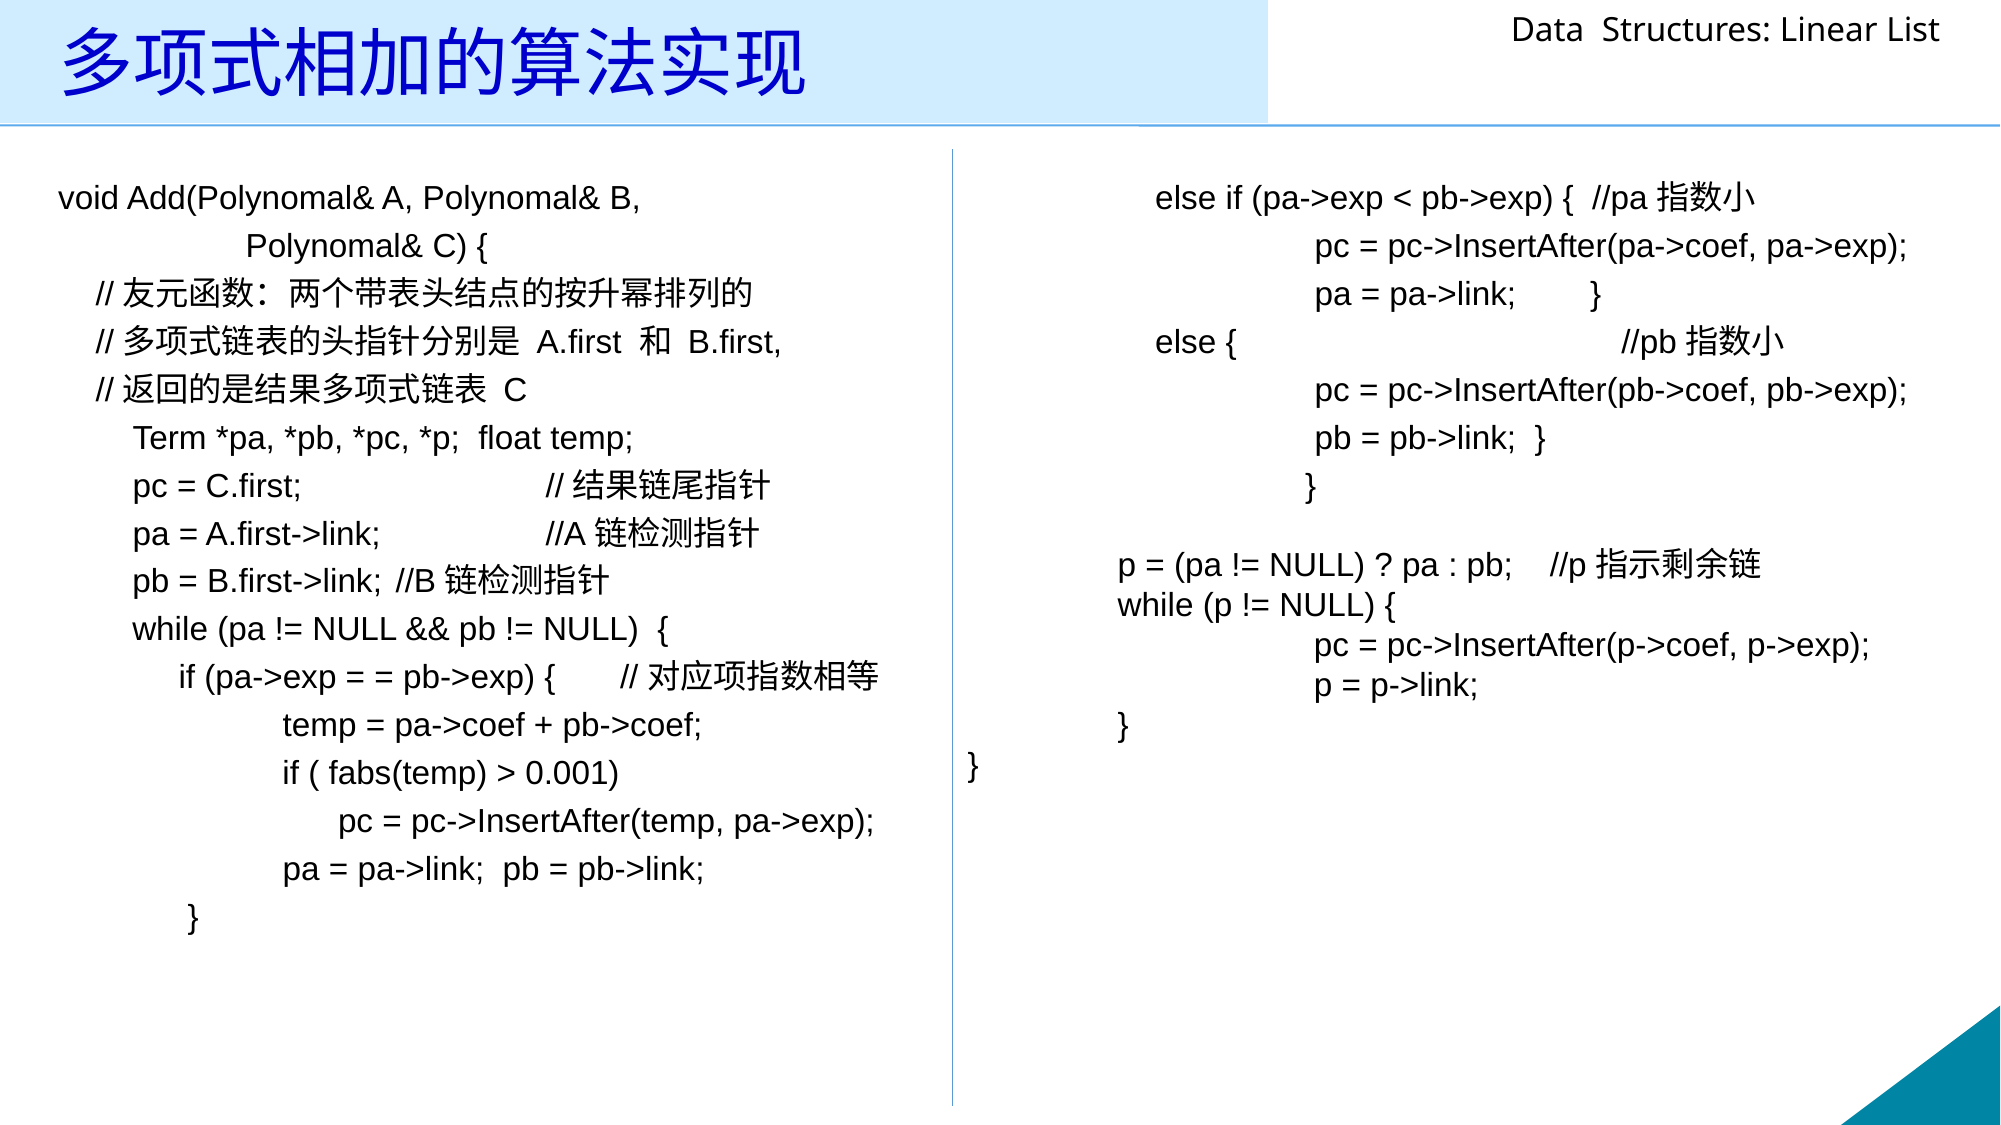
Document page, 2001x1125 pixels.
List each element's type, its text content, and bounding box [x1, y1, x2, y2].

list else if (pa->exp < pb->exp) { //pa指数小 pc = pc->InsertAfter(pa->coef, pa->exp); pa = pa->link; } else { //pb指数小 pc = pc->InsertAfter(pb->coef, pb->exp); pb = pb->link; } } p = (pa != NULL) ? pa : pb; //p指示剩余链 while (p != NULL) { pc = pc->InsertAfter(p->coef, p->exp); p = p->link; } } [953, 160, 2000, 1106]
list void Add(Polynomal& A, Polynomal& B, Polynomal& C) { //友元函数：两个带表头结点的按升幂排列的 //多项式链表的头指针分别是 A.first 和 B.first, //返回的是结果多项式链表 C Term *pa, *pb, *pc, *p; float temp; pc = C.first; //结果链尾指针 pa = A.first->link; //A链检测指针 pb = B.first->link; //B链检测指针 while (pa != NULL && pb != NULL) { if (pa->exp = = pb->exp) { //对应项指数相等 temp = pa->coef + pb->coef; if ( fabs(temp) > 0.001) pc = pc->InsertAfter(temp, pa->exp); pa = pa->link; pb = pb->link; } [43, 160, 952, 728]
title 多项式相加的算法实现 [43, 18, 1296, 114]
